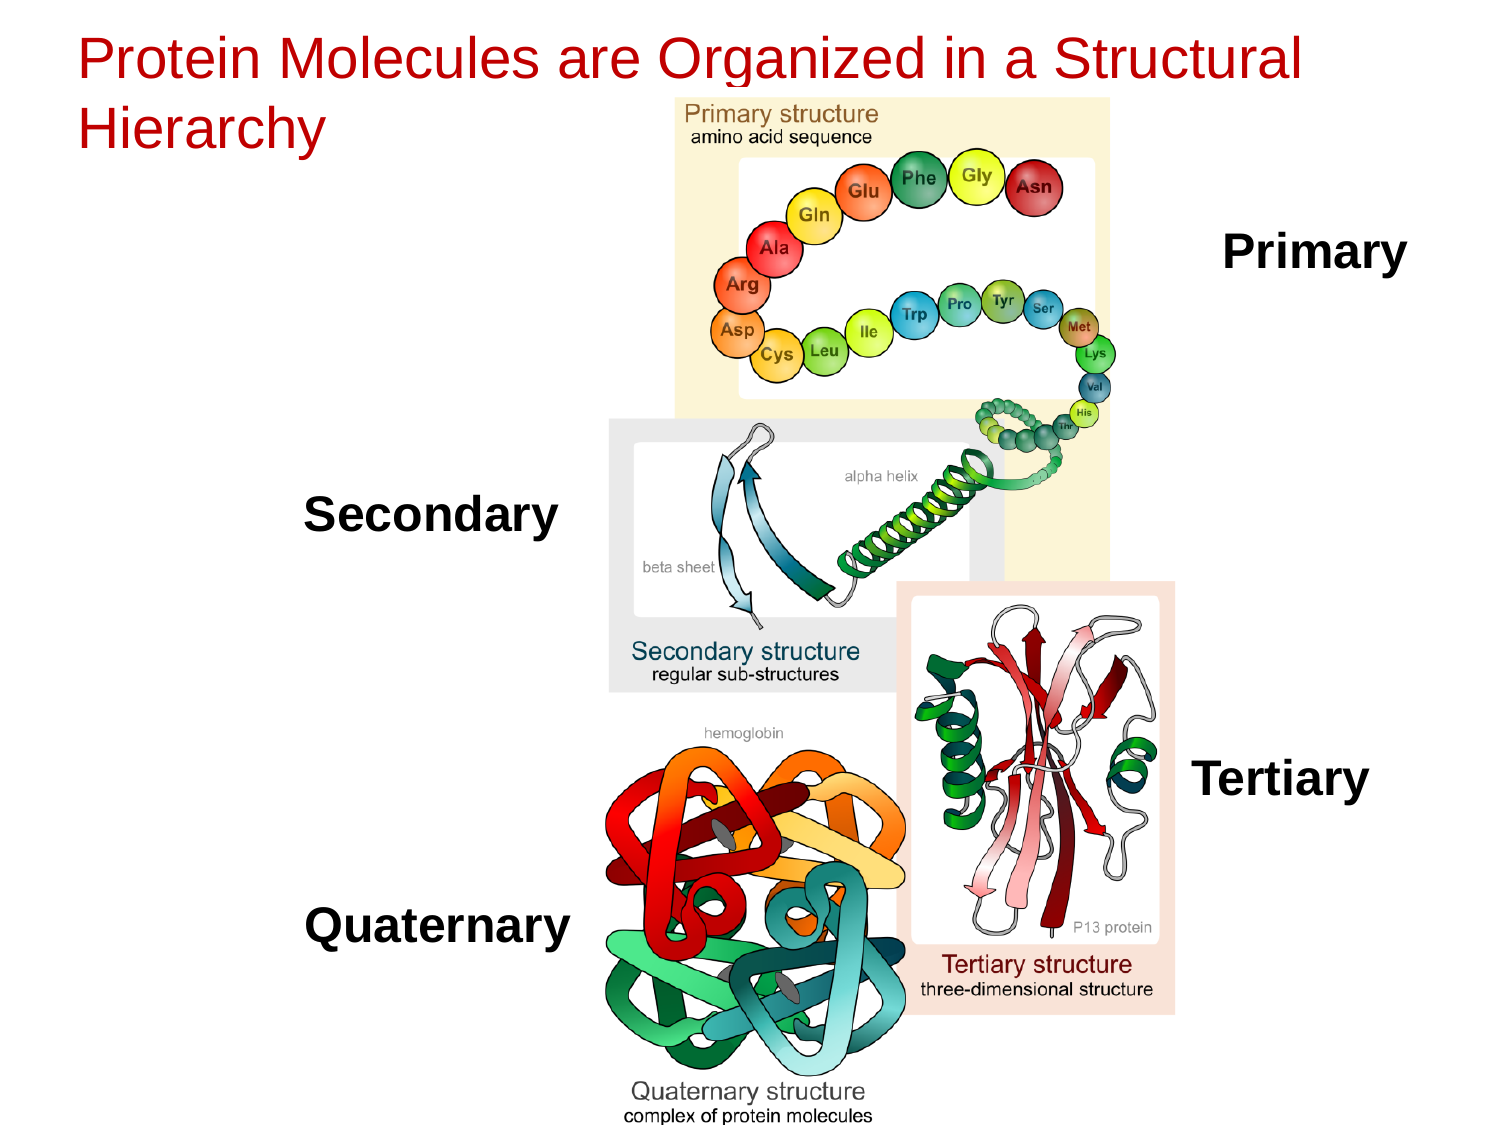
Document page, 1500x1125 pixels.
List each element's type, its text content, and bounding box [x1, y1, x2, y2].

text_box Tertiary [1197, 678, 1386, 873]
text_box Primary [1207, 211, 1424, 287]
text_box Quaternary [289, 824, 576, 1020]
text_box Secondary [289, 474, 575, 549]
text_box Protein Molecules are Organized in a Structural Hierarchy [62, 12, 1463, 168]
picture [581, 87, 1193, 1125]
